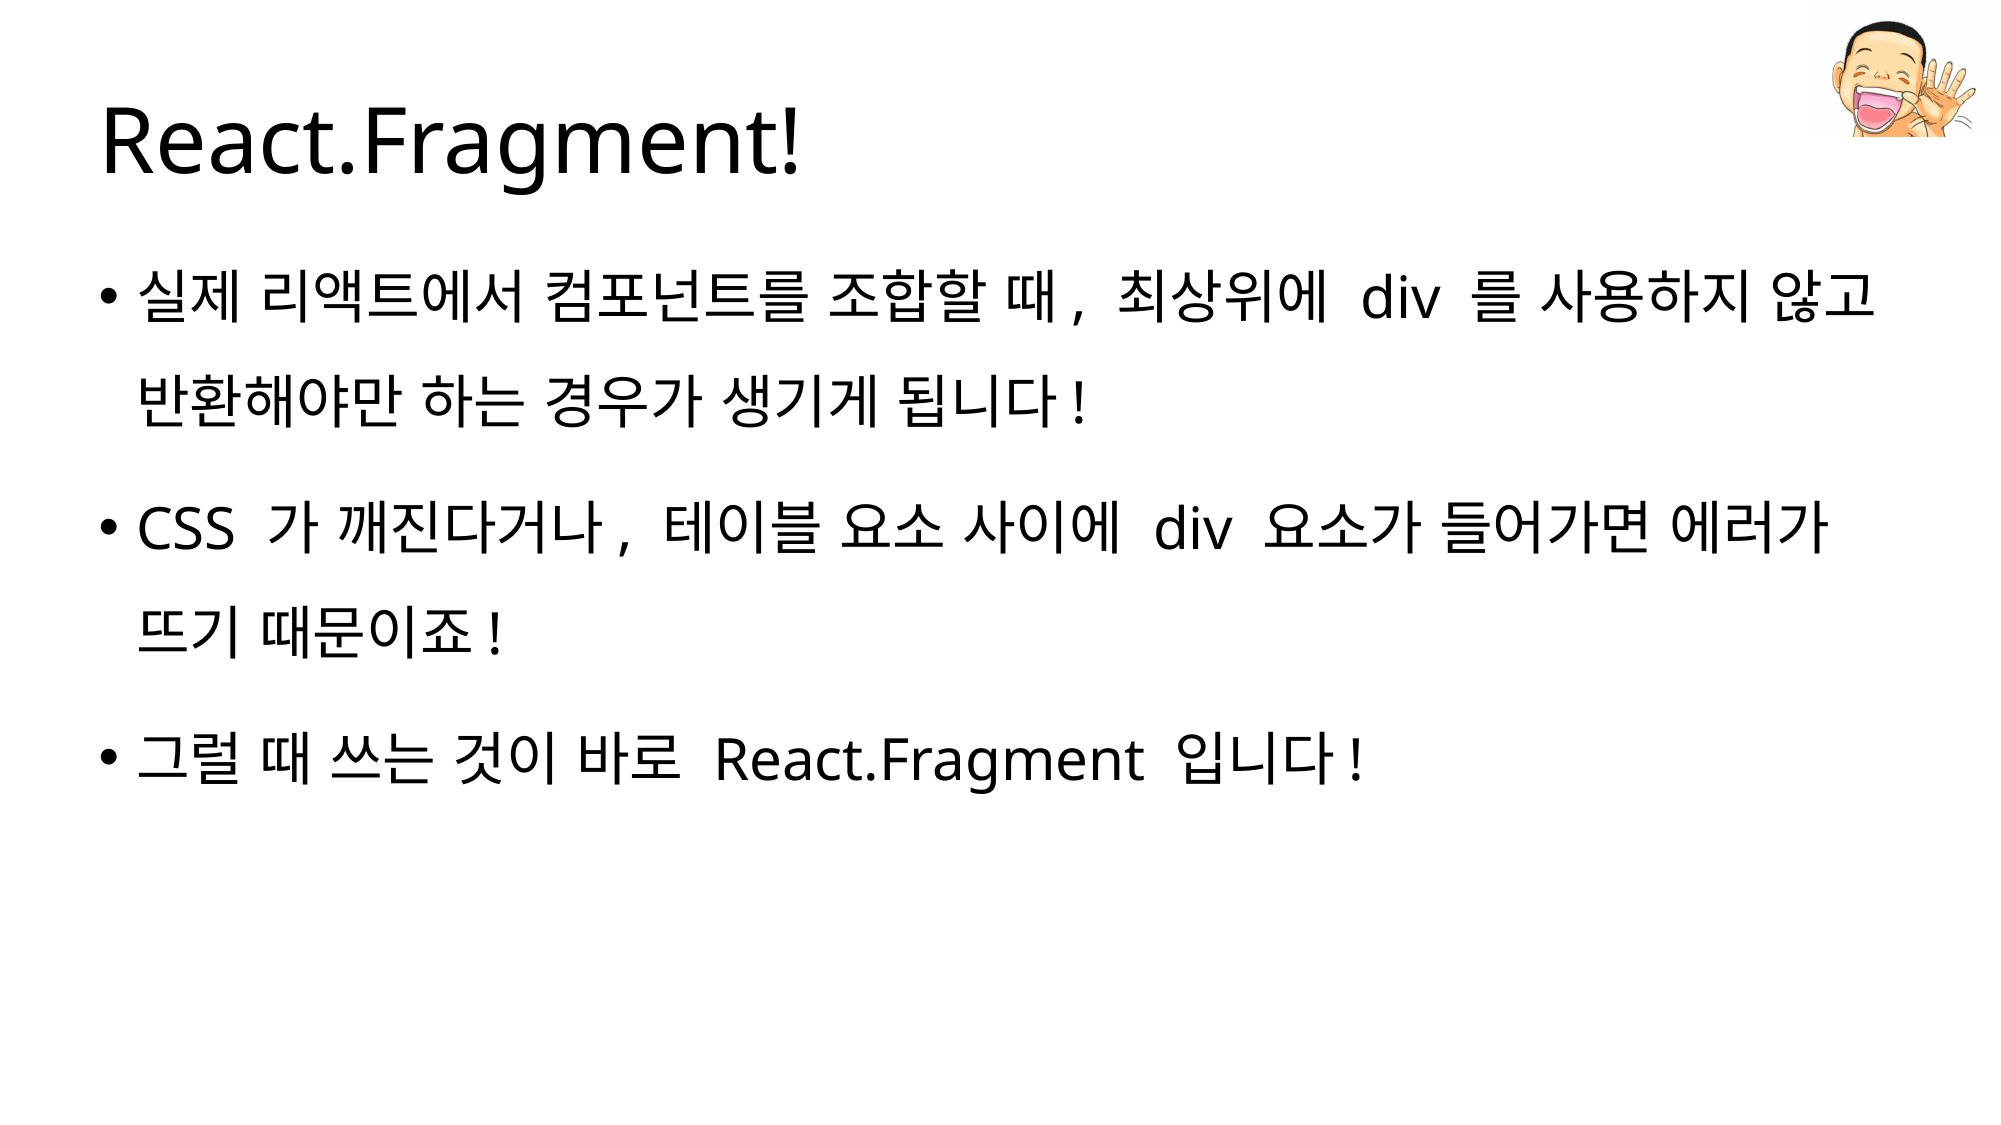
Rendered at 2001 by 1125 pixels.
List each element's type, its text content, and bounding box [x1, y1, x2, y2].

list 실제 리액트에서 컴포넌트를 조합할 때, 최상위에 div 를 사용하지 않고 반환해야만 하는 경우가 생기게 됩니다! CSS 가 깨진다거나, 테이블 요소 사이에 div 요소가 들어가면 에러가 뜨기 때문이죠! 그럴 때 쓰는 것이 바로 React.Fragment 입니다! [83, 217, 1931, 1125]
title React.Fragment! [83, 0, 1931, 217]
picture [1931, 0, 2000, 137]
